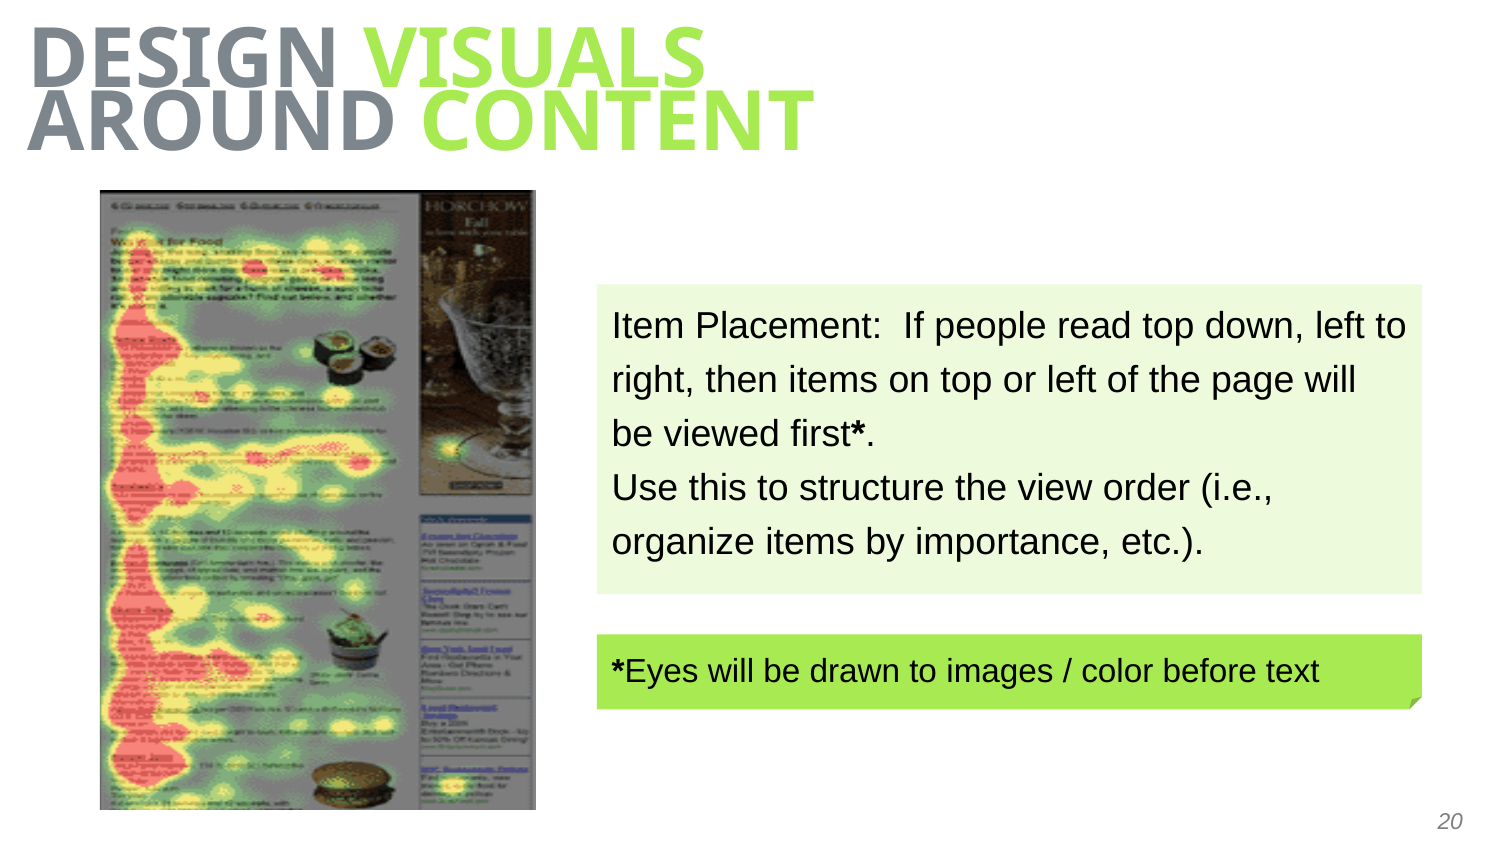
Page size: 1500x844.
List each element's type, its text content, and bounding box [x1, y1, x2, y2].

text_box AROUND CONTENT [11, 58, 1409, 174]
text_box Item Placement: If people read top down, left to right, then items on top or left of the page will be viewed first*. Use this to structure the view order (i.e., organize items by importance, etc.). [596, 283, 1423, 595]
text_box DESIGN VISUALS [11, 0, 1313, 58]
picture [99, 190, 536, 810]
text_box *Eyes will be drawn to images / color before text [595, 633, 1426, 711]
